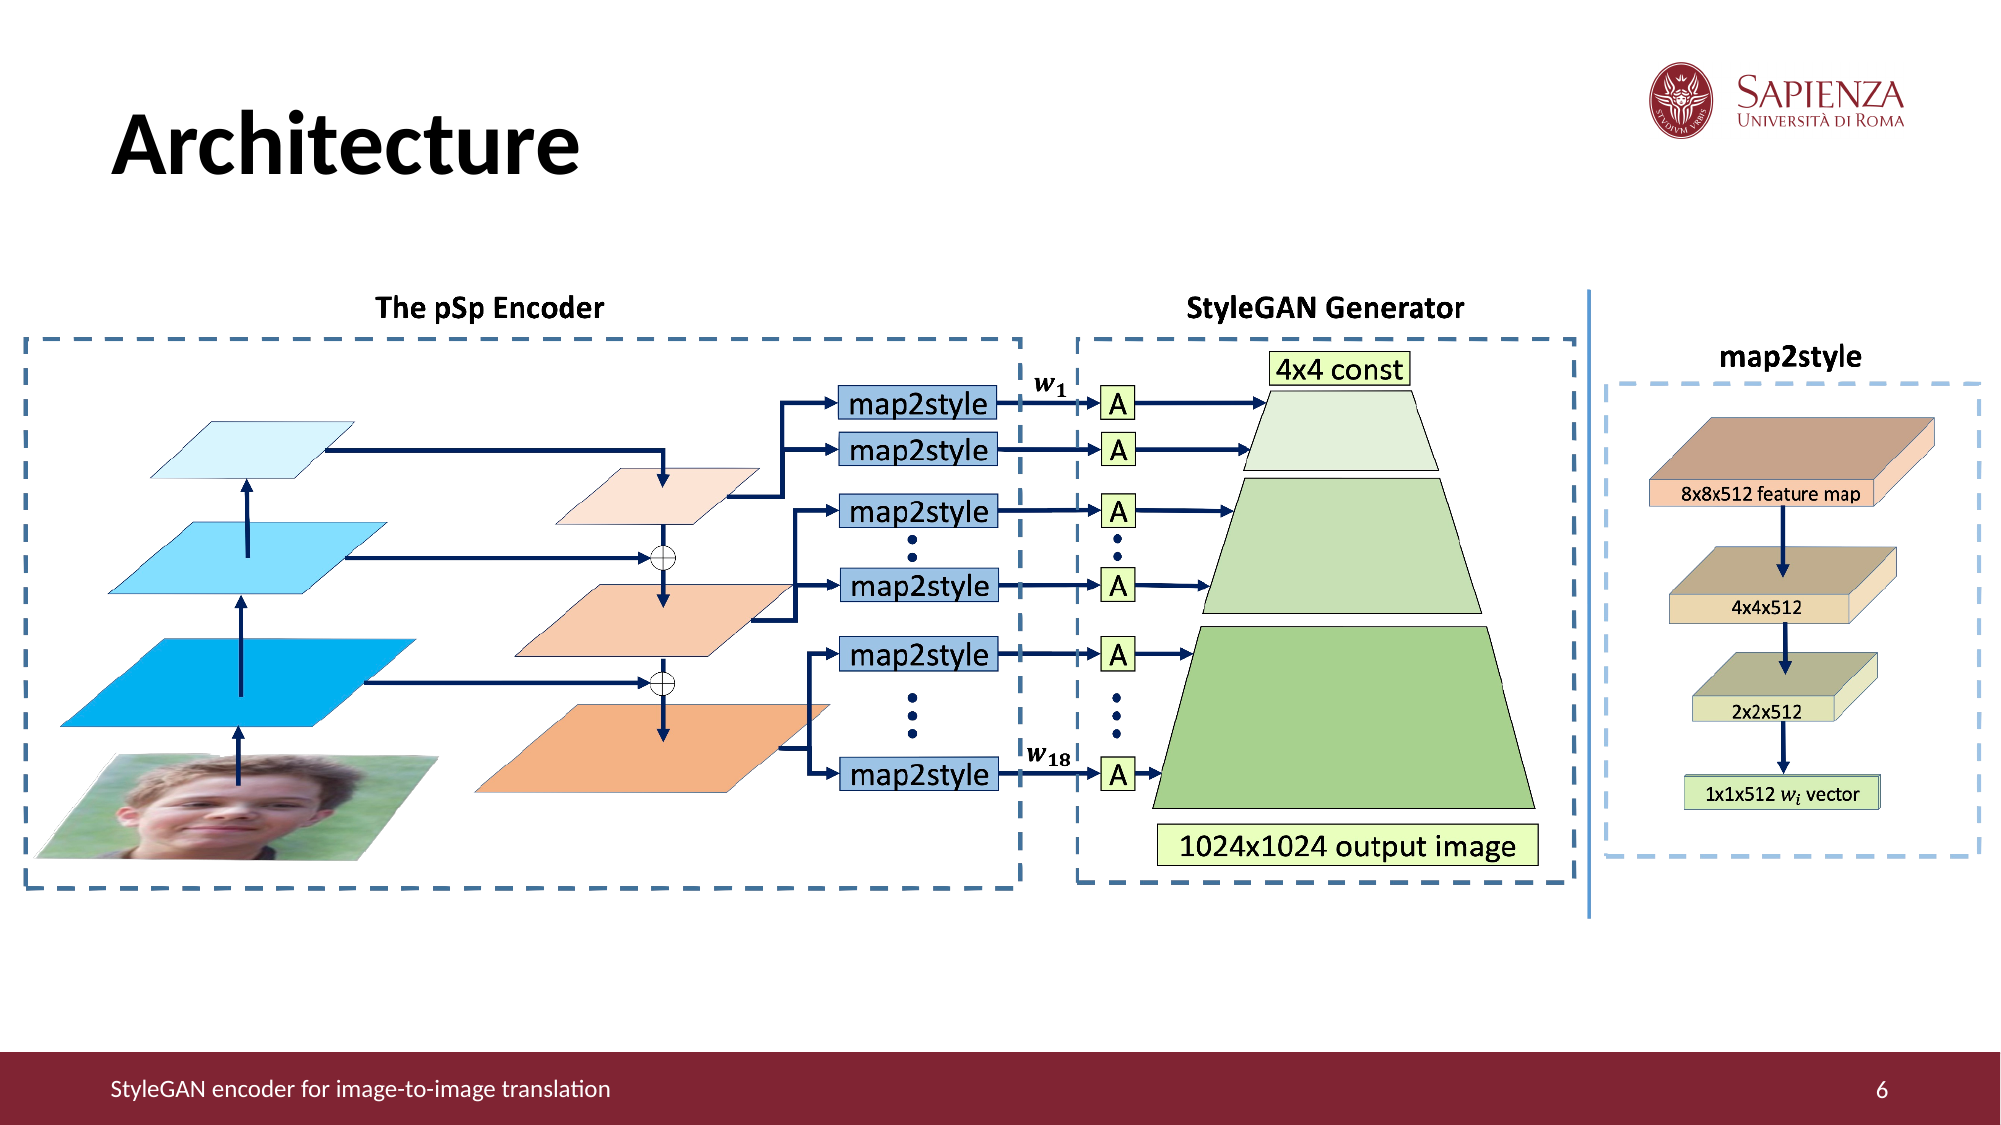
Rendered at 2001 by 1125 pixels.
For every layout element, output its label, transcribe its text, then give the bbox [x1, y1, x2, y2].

list StyleGAN encoder for image-to-image translation [95, 1068, 883, 1107]
slide_number ‹#› [1453, 1058, 1904, 1119]
title Architecture [96, 79, 1904, 211]
picture [12, 240, 2000, 940]
picture [1649, 62, 1904, 79]
